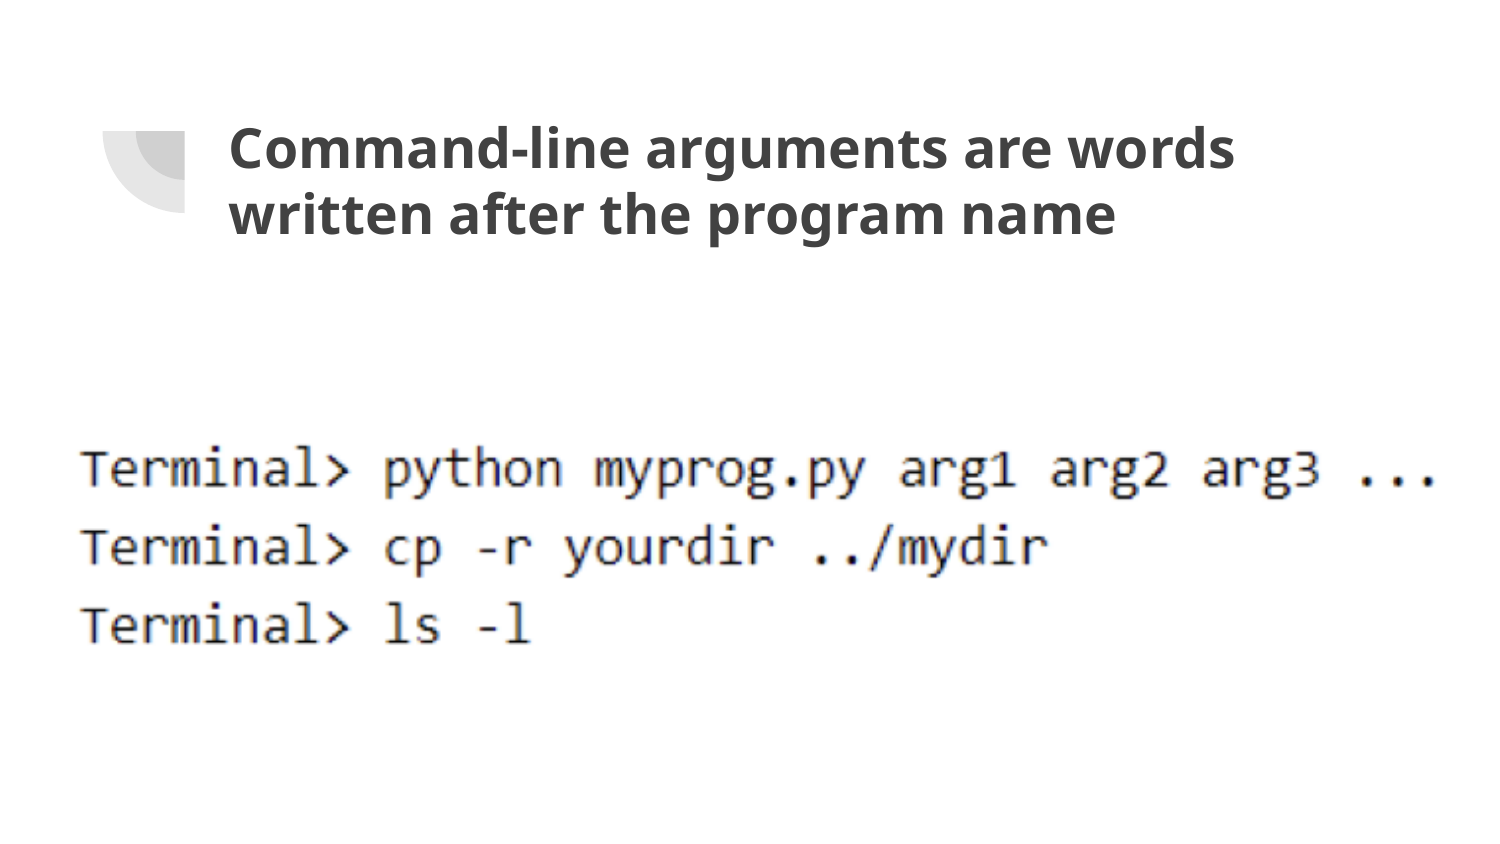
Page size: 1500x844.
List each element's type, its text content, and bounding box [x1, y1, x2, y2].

picture [49, 351, 1451, 770]
title Command-line arguments are words written after the program name [213, 98, 1368, 263]
